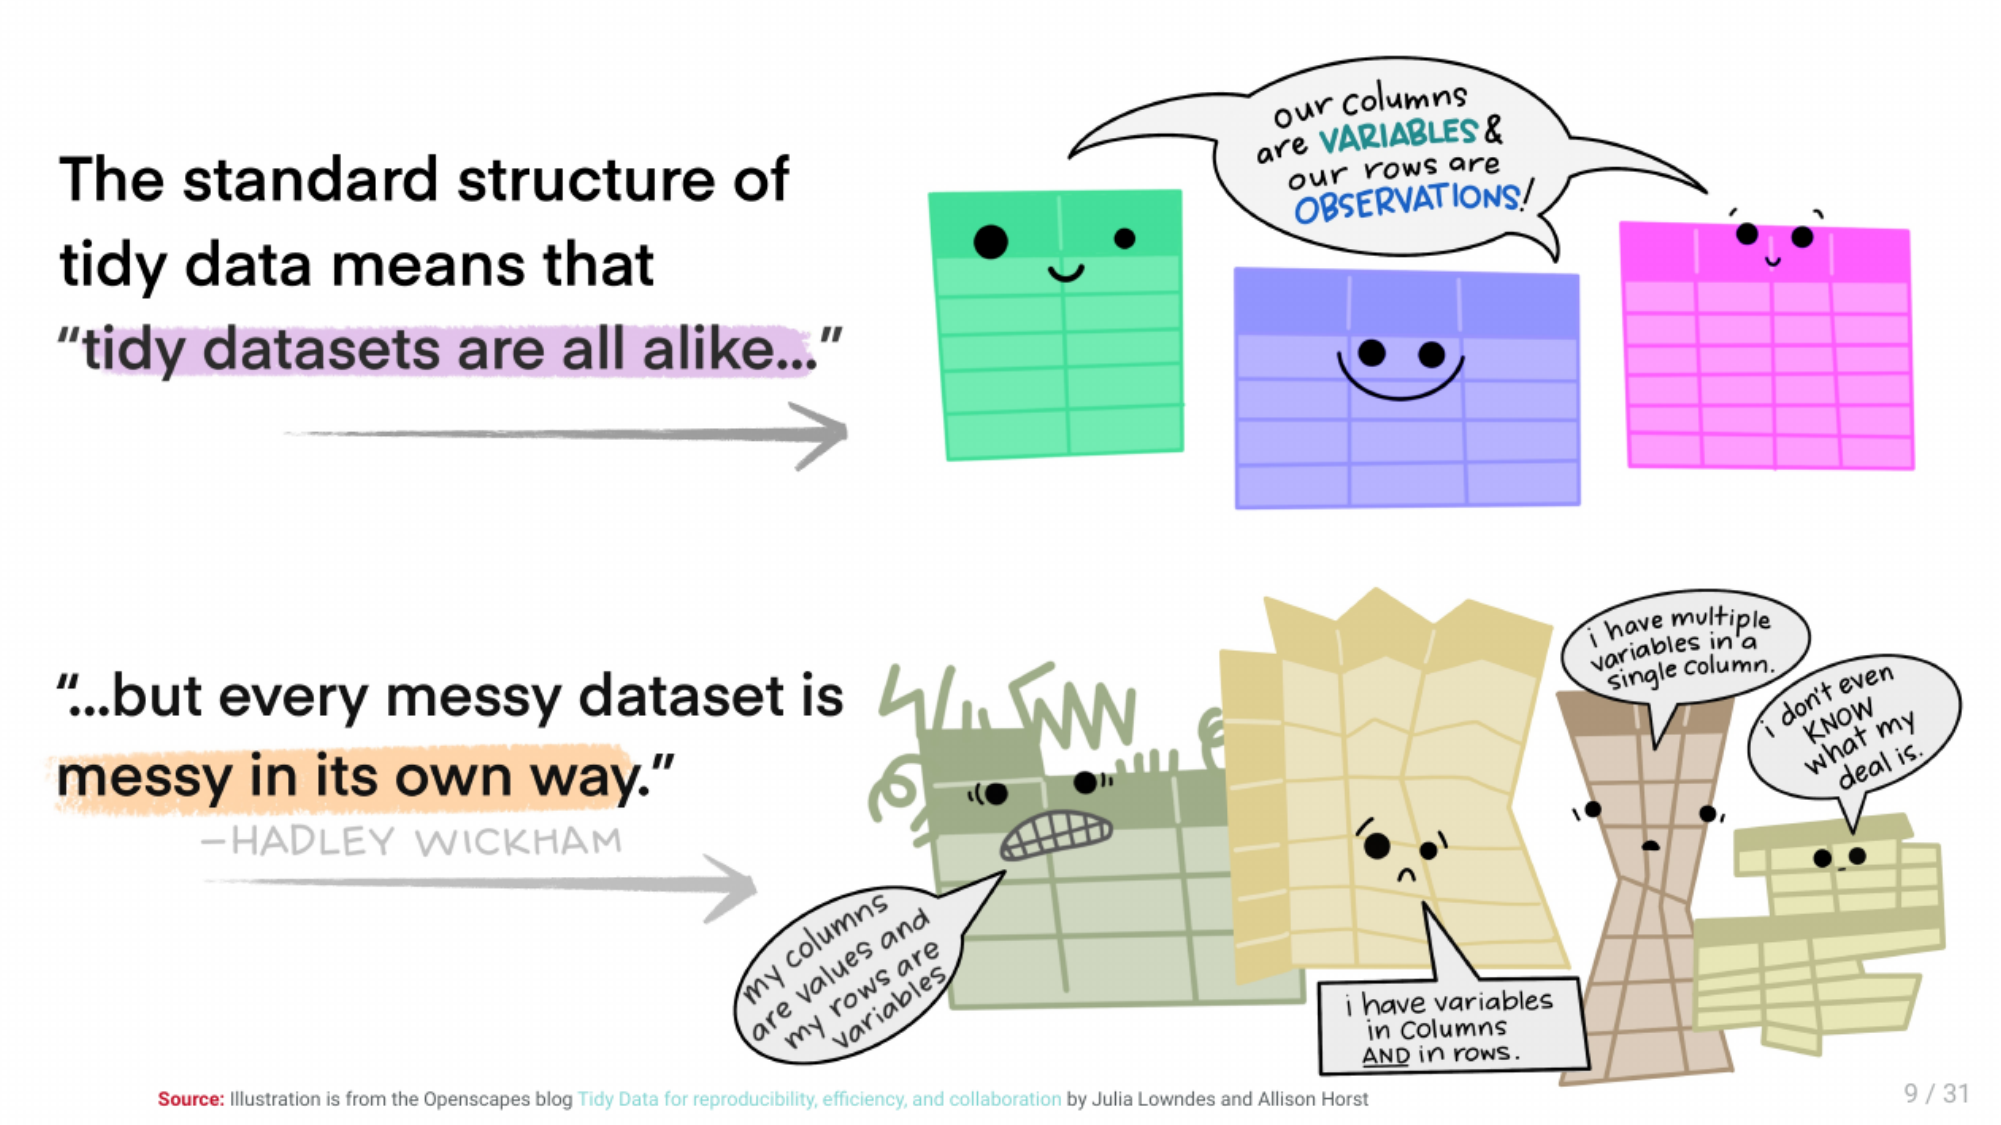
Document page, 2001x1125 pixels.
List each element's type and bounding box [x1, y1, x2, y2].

list [0, 0, 2000, 1125]
